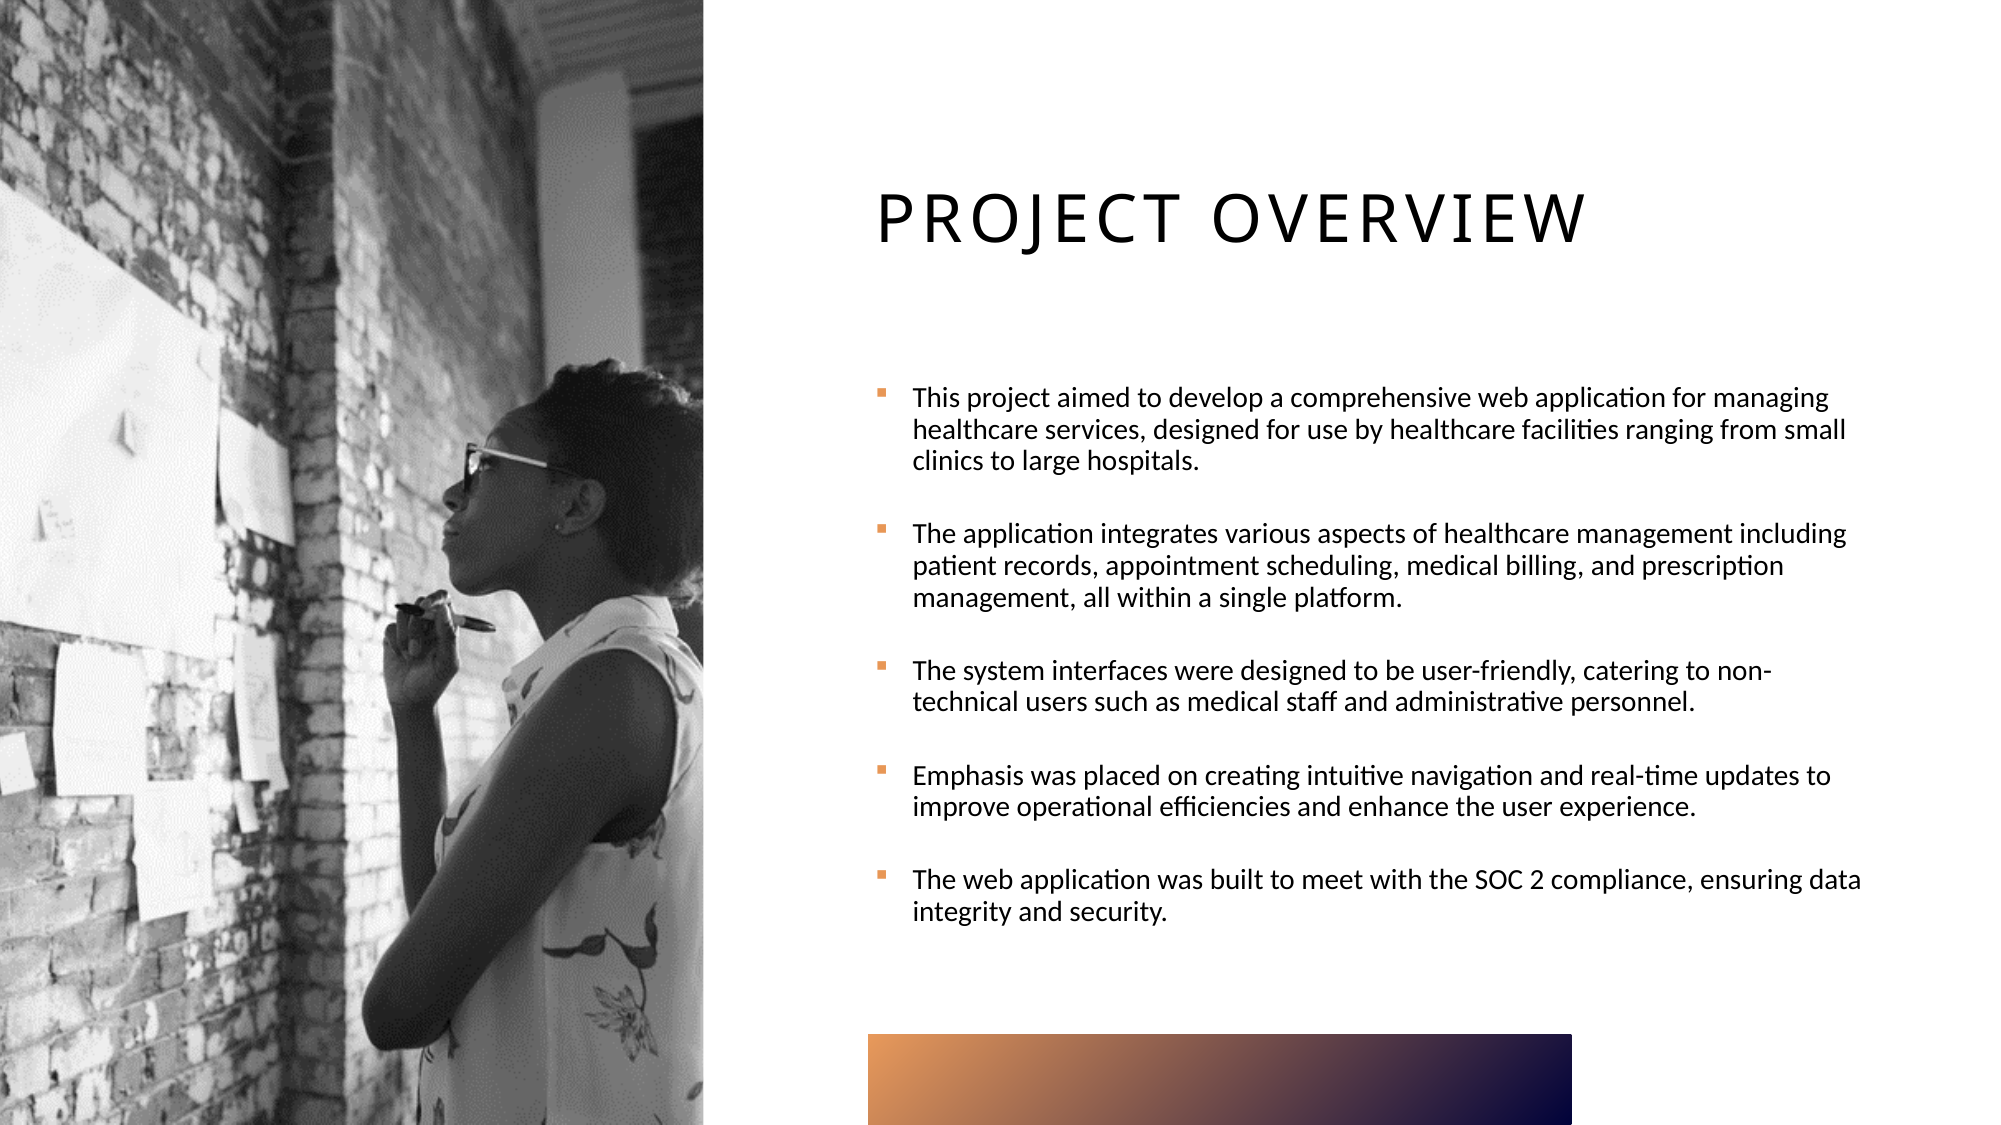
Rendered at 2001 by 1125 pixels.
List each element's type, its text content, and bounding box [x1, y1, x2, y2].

picture [0, 0, 704, 1125]
list This project aimed to develop a comprehensive web application for managing healthcare services, designed for use by healthcare facilities ranging from small clinics to large hospitals. The application integrates various aspects of healthcare management including patient records, appointment scheduling, medical billing, and prescription management, all within a single platform. The system interfaces were designed to be user-friendly, catering to non-technical users such as medical staff and administrative personnel. Emphasis was placed on creating intuitive navigation and real-time updates to improve operational efficiencies and enhance the user experience. The web application was built to meet with the SOC 2 compliance, ensuring data integrity and security. [859, 375, 1884, 945]
title Project overview [859, 76, 1884, 357]
